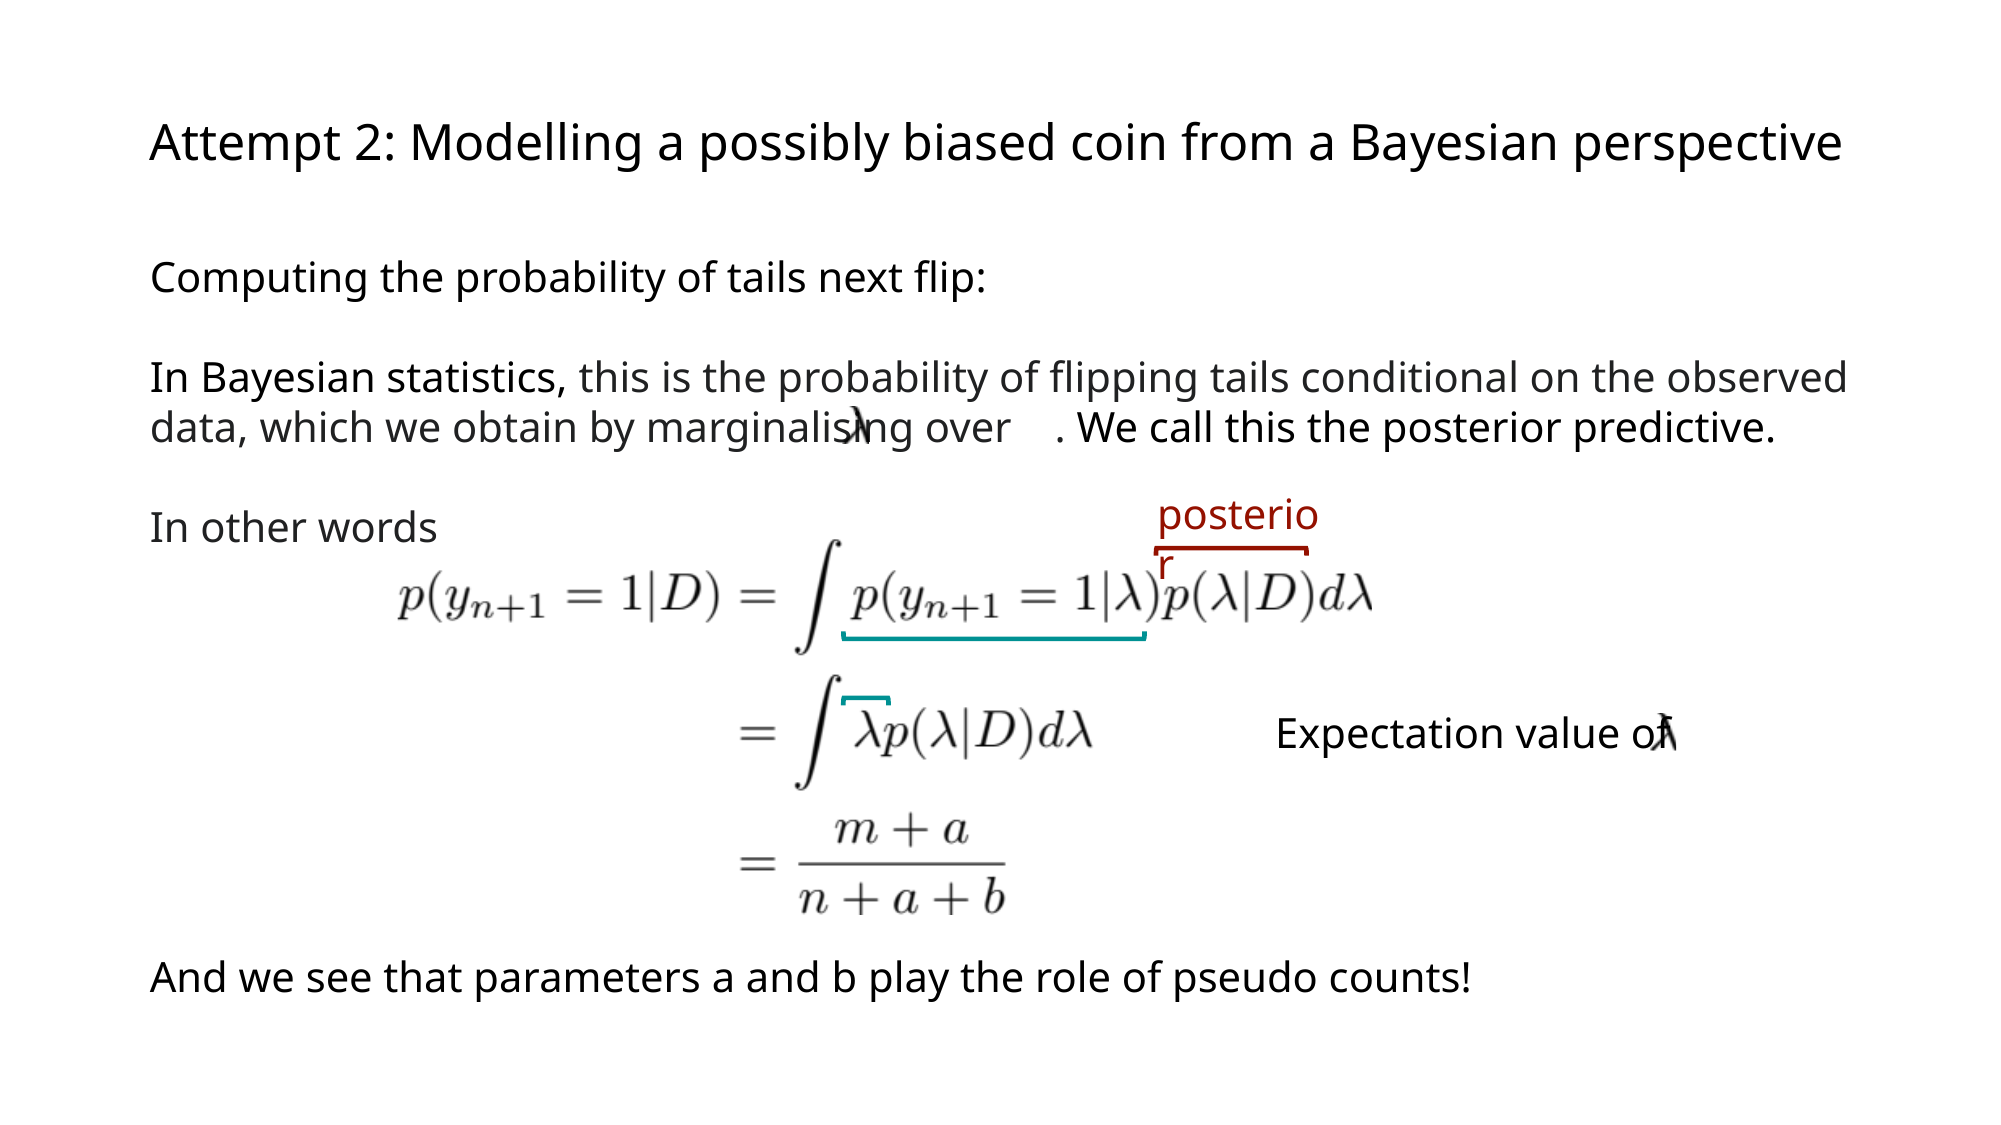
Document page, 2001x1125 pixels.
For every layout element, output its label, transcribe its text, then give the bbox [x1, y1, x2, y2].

picture [1649, 713, 1677, 751]
picture [841, 406, 869, 445]
text_box Expectation value of [1372, 699, 1883, 765]
text_box posterior [1142, 480, 1337, 538]
text_box Computing the probability of tails next flip: In Bayesian statistics, this is the probability of flipping tails conditional on the observed data, which we obtain by marginalising over . We call this the posterior predictive. In other words And we see that parameters a and b play the role of pseudo counts! [134, 242, 1883, 1058]
text_box Attempt 2: Modelling a possibly biased coin from a Bayesian perspective [134, 102, 1883, 178]
picture [397, 538, 1372, 915]
